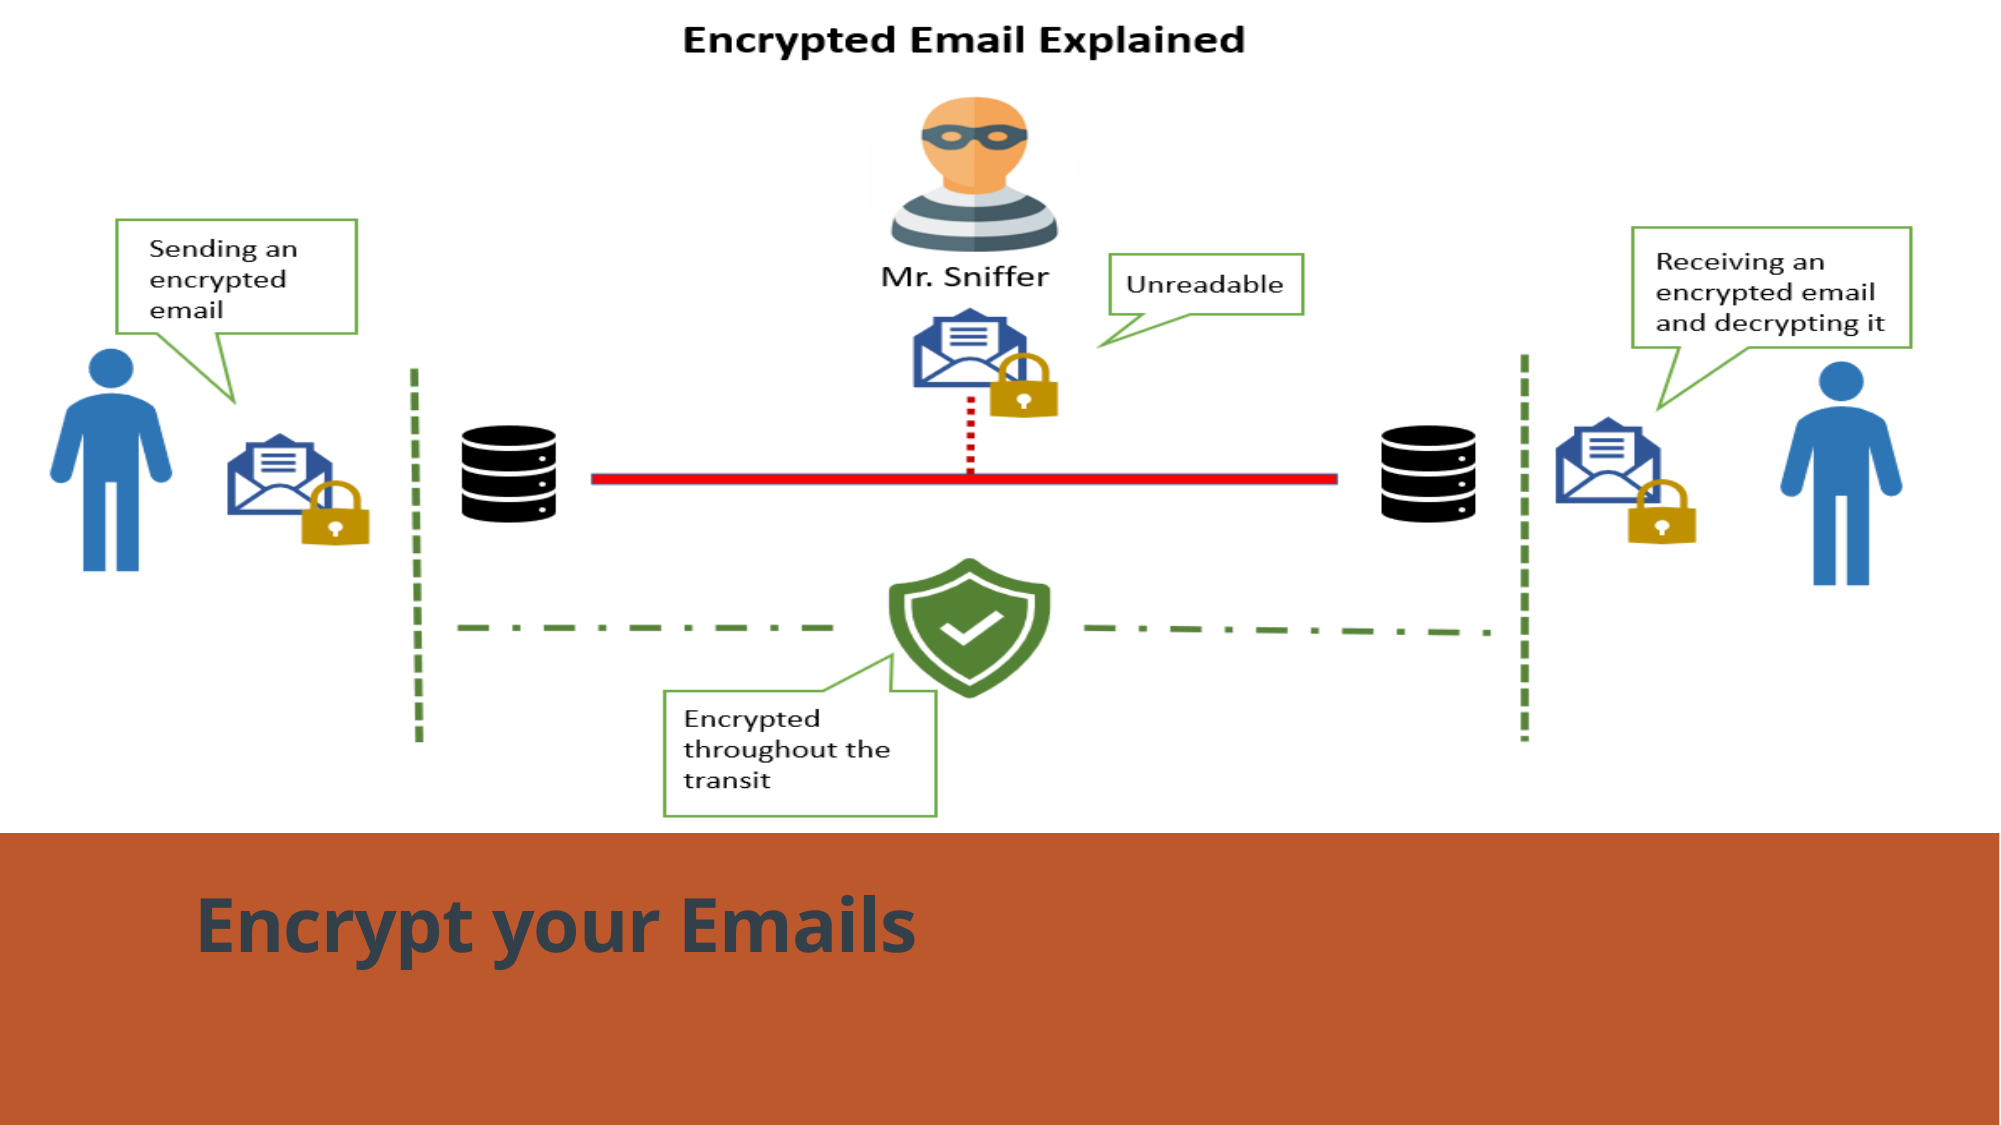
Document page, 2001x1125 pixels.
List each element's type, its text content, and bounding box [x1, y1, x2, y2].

title Encrypt your Emails [180, 844, 1839, 968]
picture [0, 0, 2000, 833]
